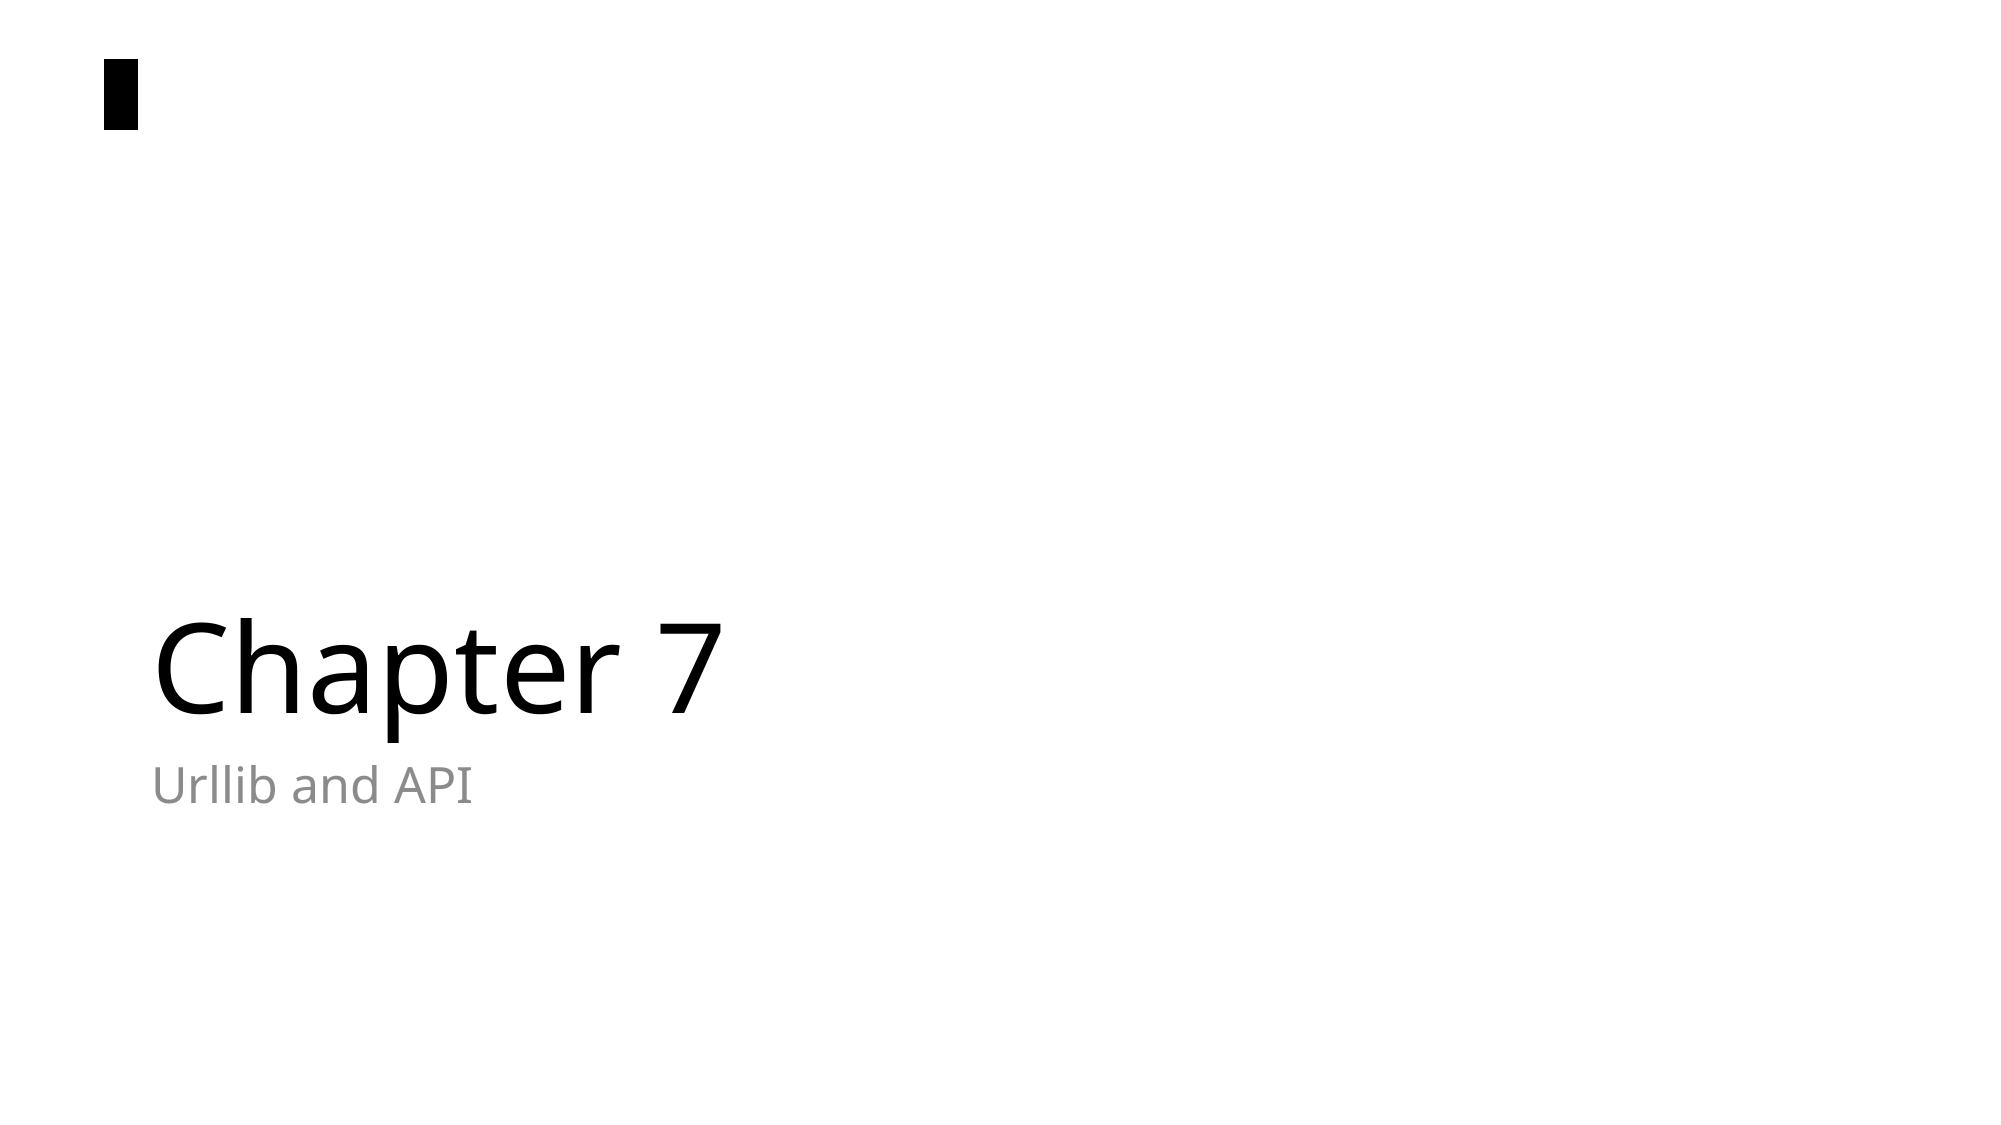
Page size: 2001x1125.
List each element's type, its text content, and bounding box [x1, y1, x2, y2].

title Chapter 7 [136, 280, 1862, 749]
list Urllib and API [136, 752, 1862, 999]
